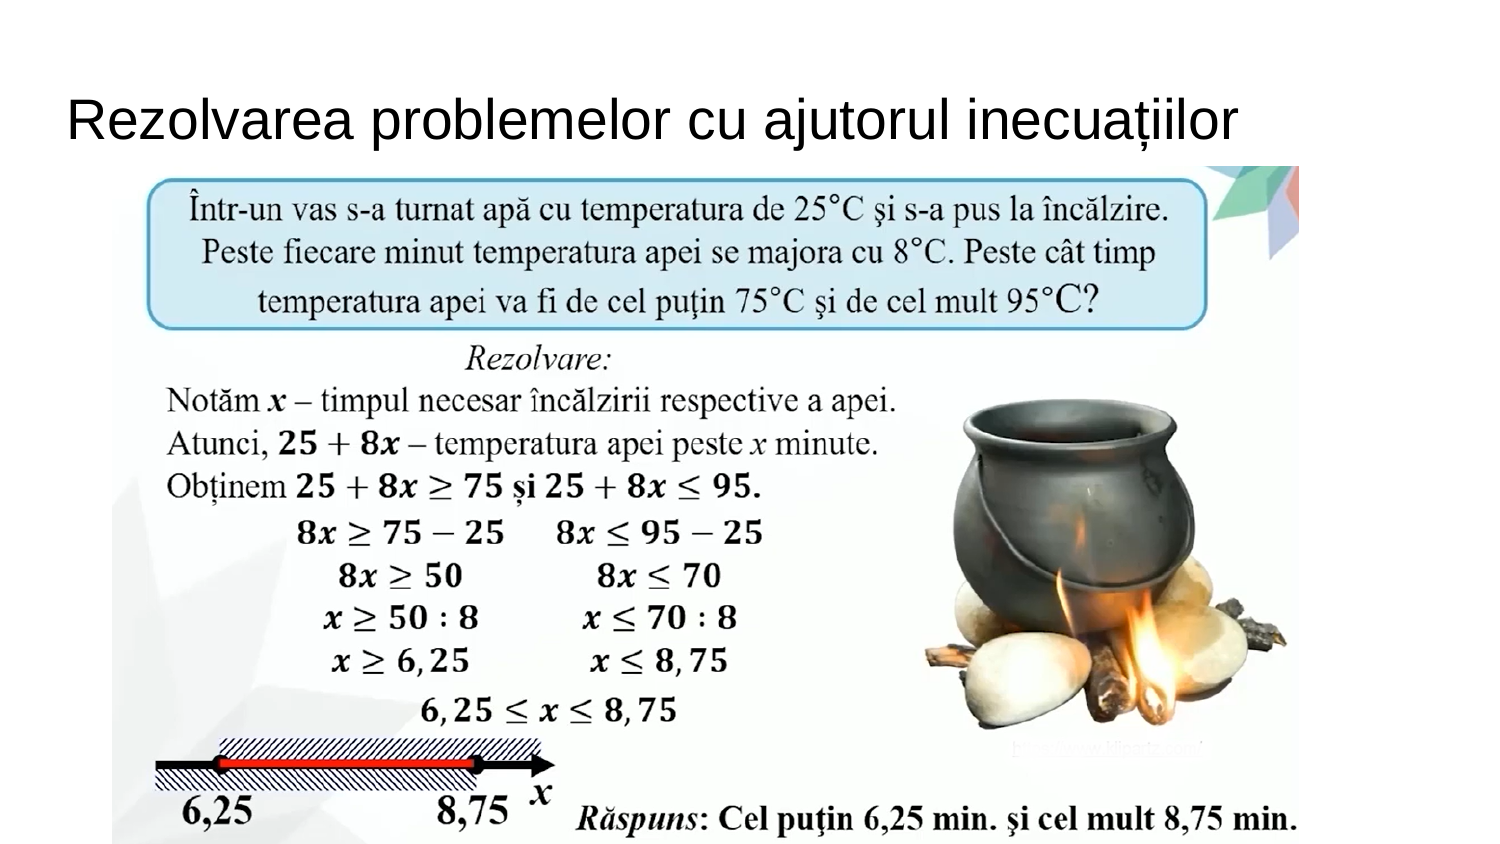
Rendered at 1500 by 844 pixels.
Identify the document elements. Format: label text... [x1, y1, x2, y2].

picture [112, 166, 1299, 844]
title Rezolvarea problemelor cu ajutorul inecuațiilor [51, 72, 1449, 167]
